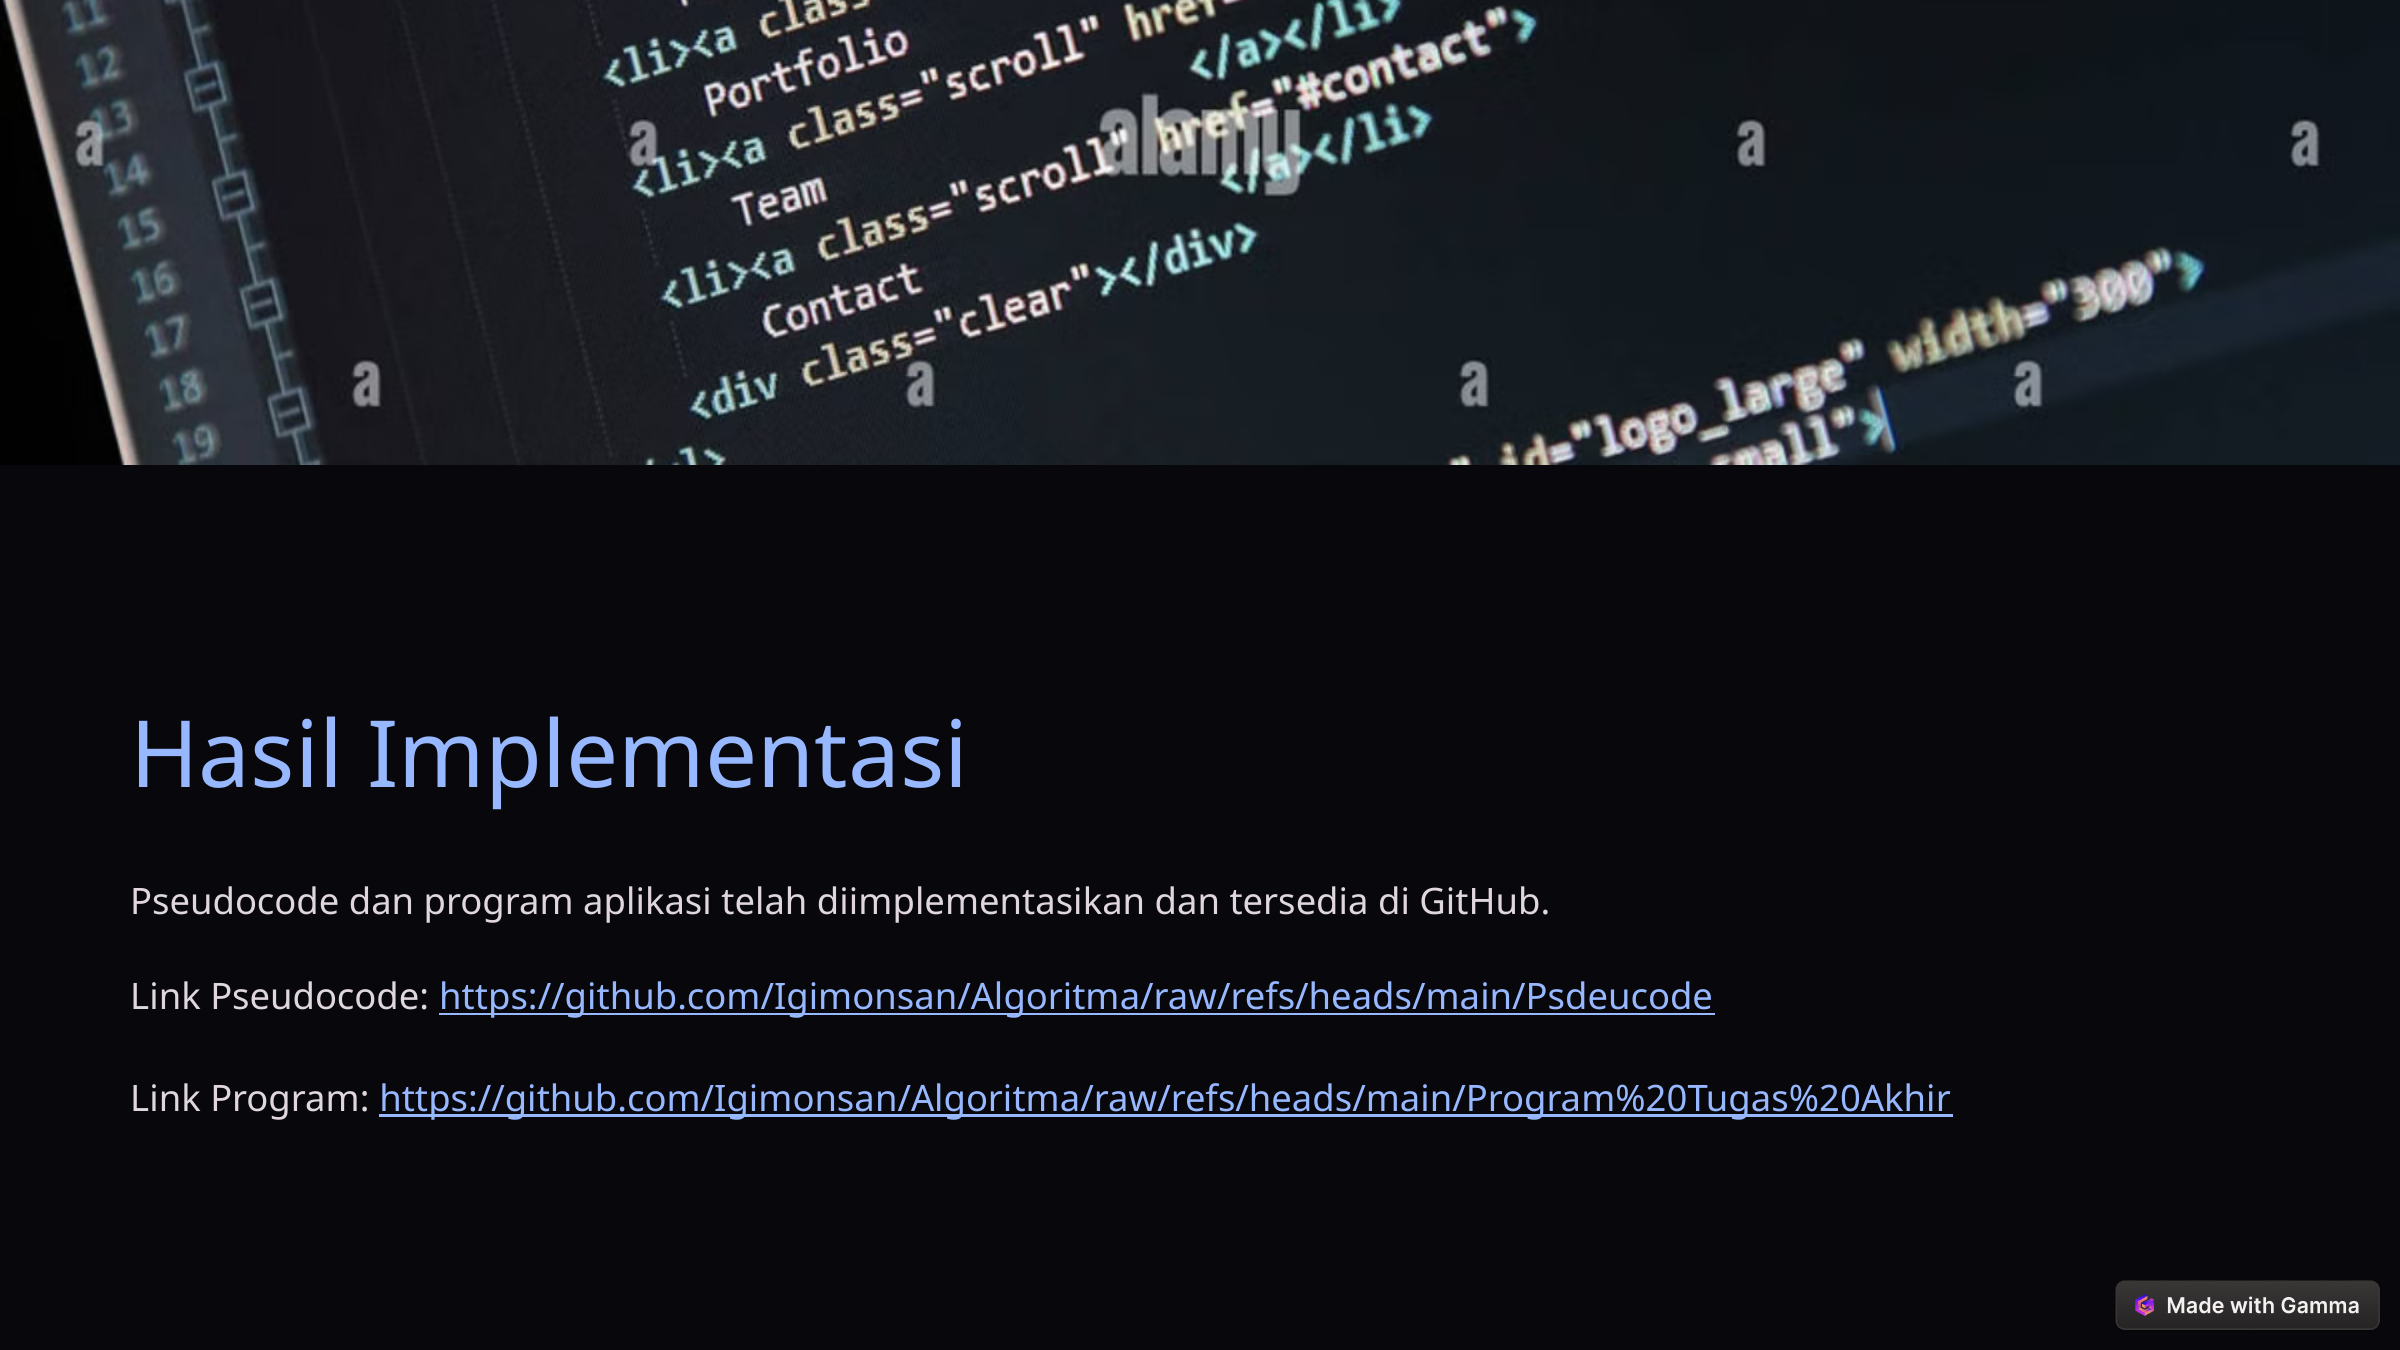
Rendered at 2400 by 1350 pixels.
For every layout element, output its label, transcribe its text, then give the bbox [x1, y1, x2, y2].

text_box Link Program: https://github.com/Igimonsan/Algoritma/raw/refs/heads/main/Program%20Tugas%20Akhir [130, 1065, 2270, 1125]
picture [0, 0, 2400, 466]
text_box Pseudocode dan program aplikasi telah diimplementasikan dan tersedia di GitHub. [130, 862, 2270, 922]
text_box Link Pseudocode: https://github.com/Igimonsan/Algoritma/raw/refs/heads/main/Psdeucode [130, 963, 2270, 1024]
picture [2106, 1271, 2389, 1339]
text_box Hasil Implementasi [130, 690, 1061, 807]
